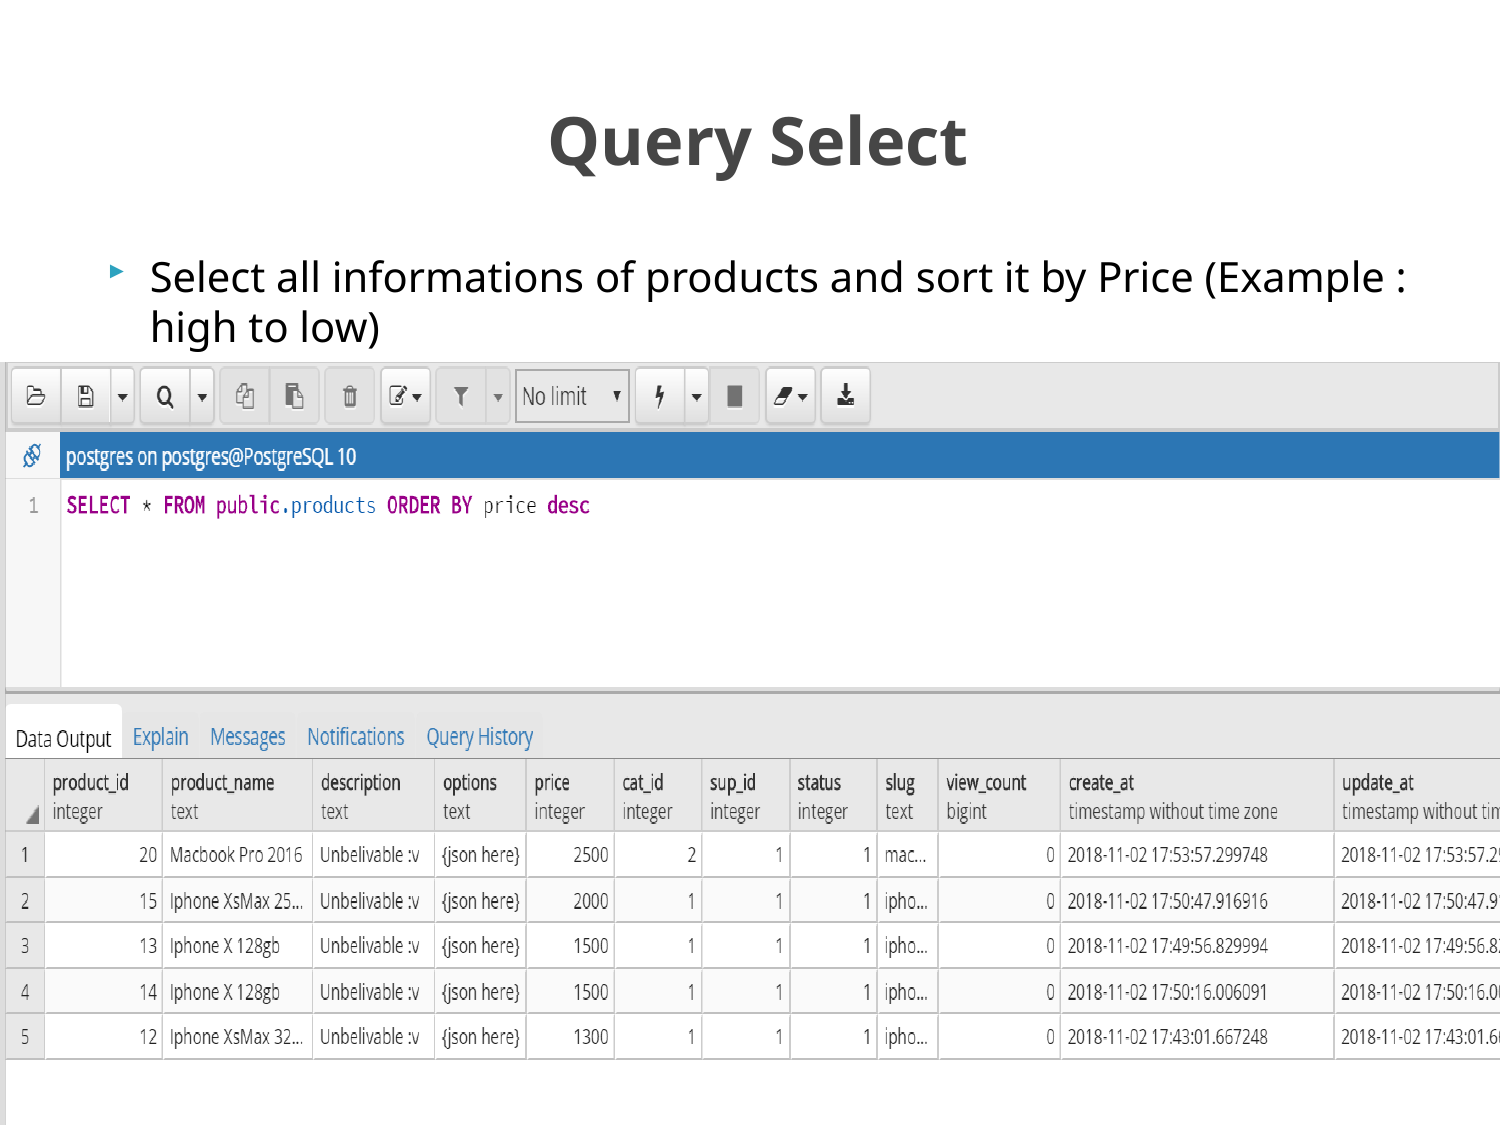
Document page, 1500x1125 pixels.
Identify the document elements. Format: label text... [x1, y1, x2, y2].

list Select all informations of products and sort it by Price (Example : high to low) [75, 243, 1425, 362]
title Query Select [75, 45, 1425, 233]
picture [0, 362, 1500, 1125]
